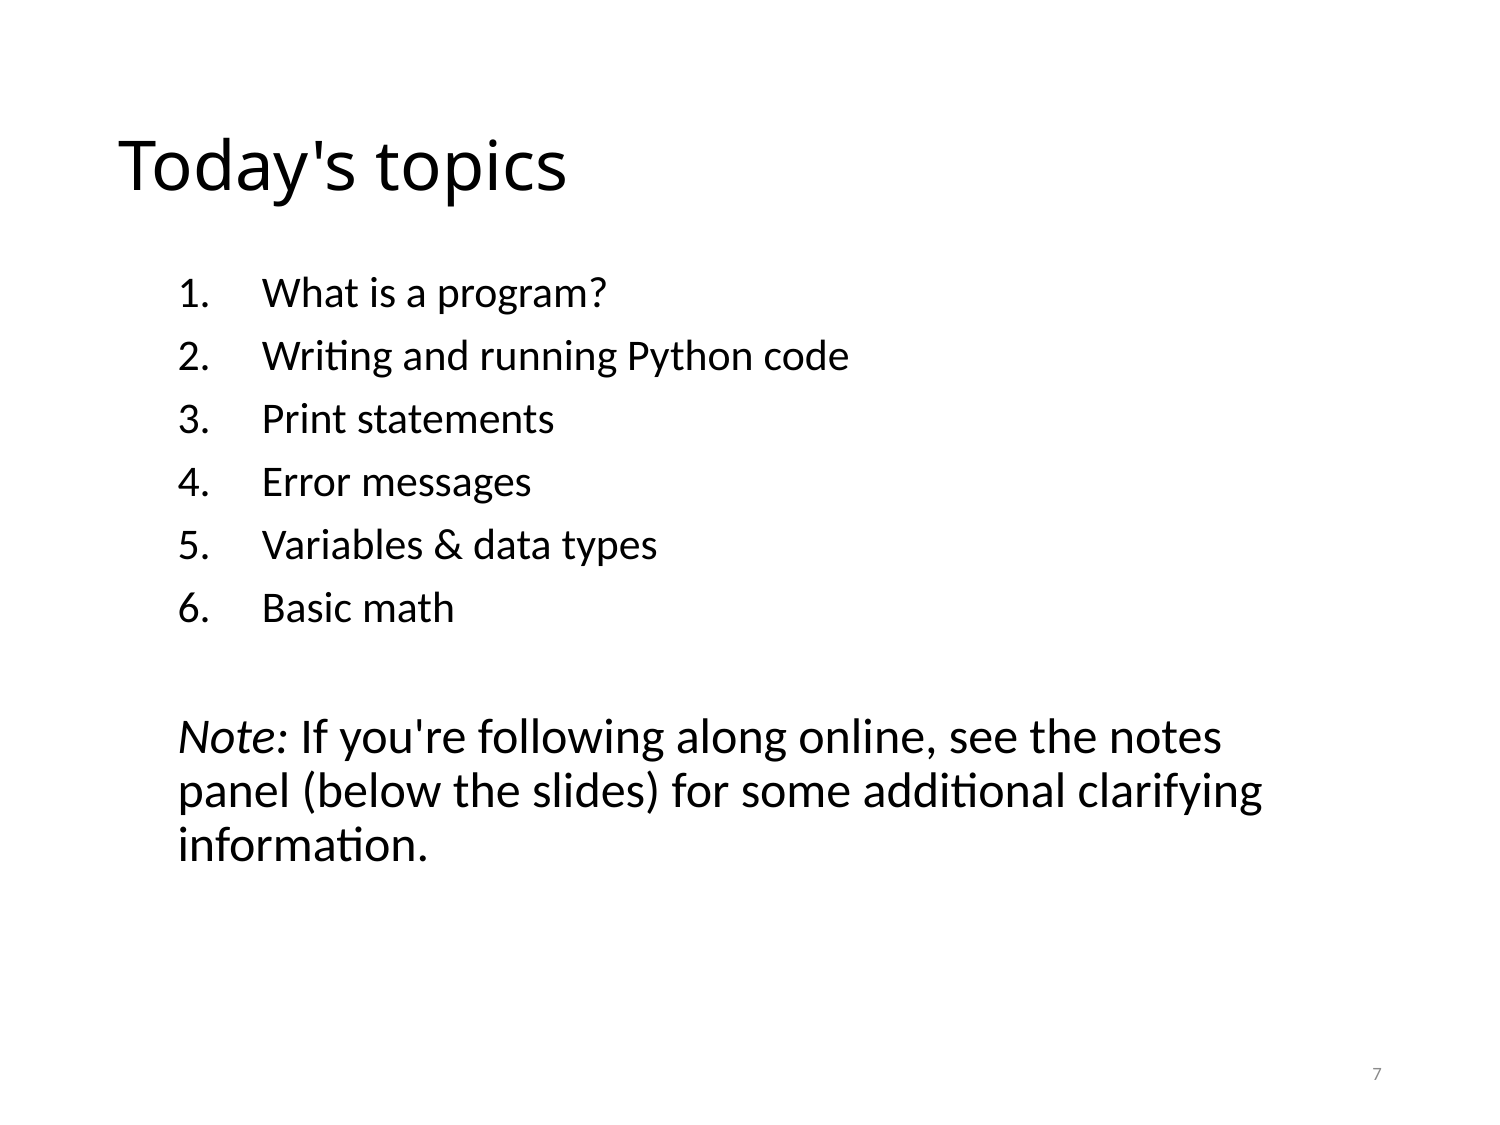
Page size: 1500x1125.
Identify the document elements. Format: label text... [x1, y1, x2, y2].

slide_number 7 [1059, 1042, 1397, 1103]
title Today's topics [103, 59, 1397, 278]
list What is a program? Writing and running Python code Print statements Error messages Variables & data types Basic math Note: If you're following along online, see the notes panel (below the slides) for some additional clarifying information. [162, 262, 1350, 1005]
